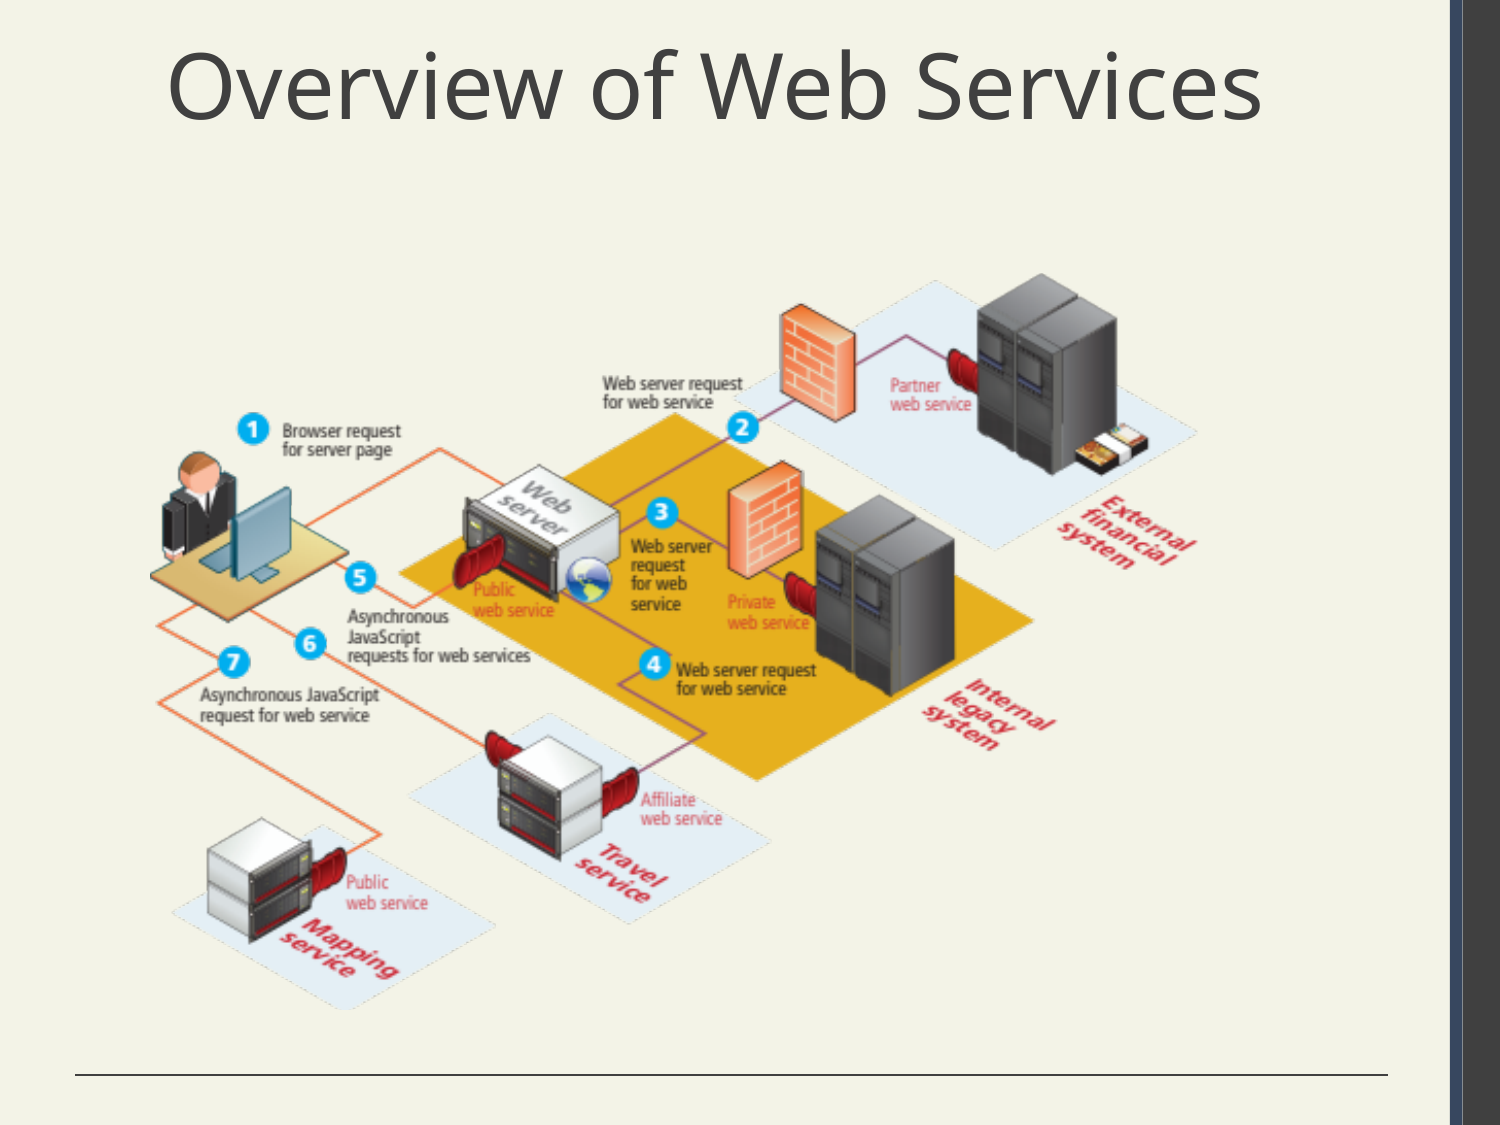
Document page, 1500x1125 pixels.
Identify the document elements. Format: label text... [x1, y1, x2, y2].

title Overview of Web Services [150, 20, 1425, 188]
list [149, 269, 1201, 1013]
